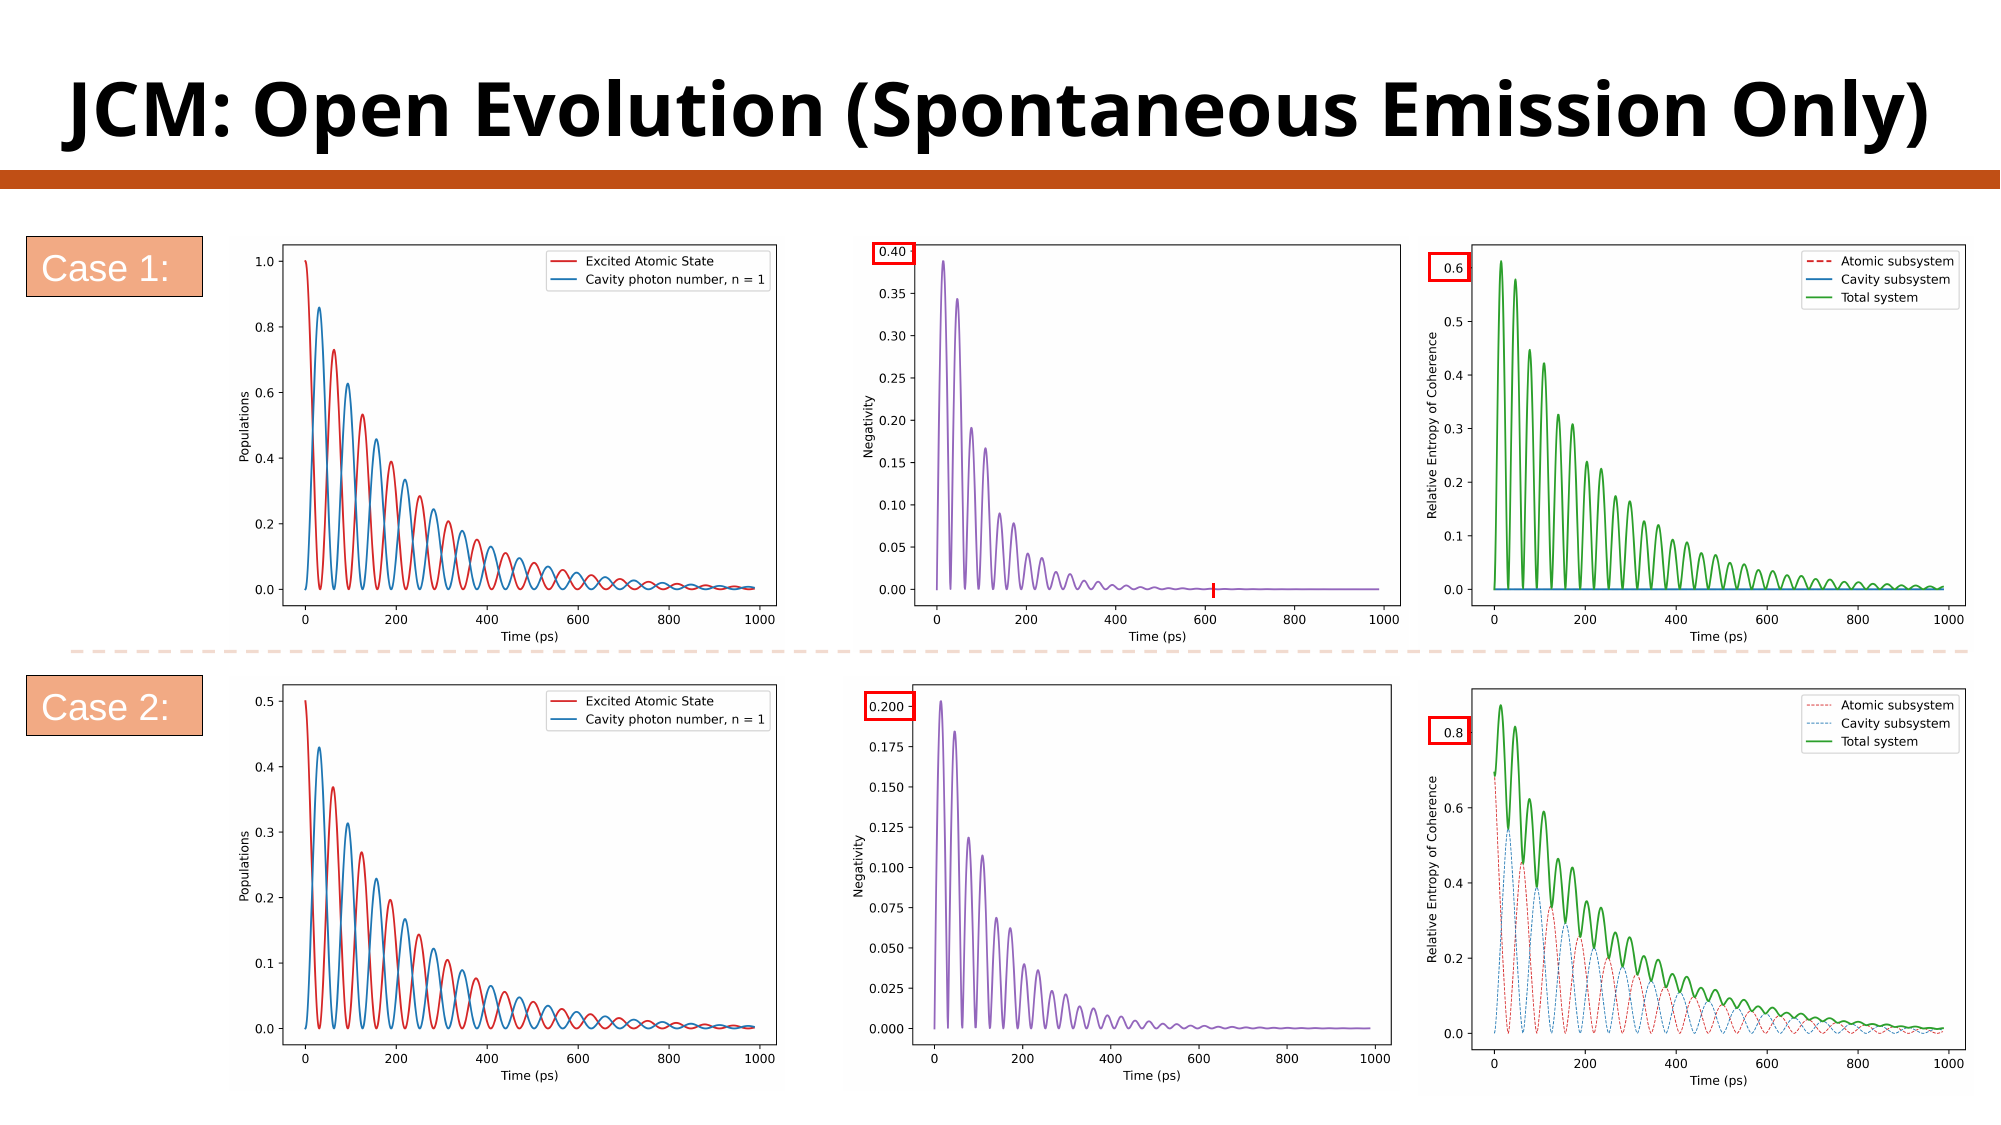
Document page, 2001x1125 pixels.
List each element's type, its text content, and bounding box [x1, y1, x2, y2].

picture [228, 236, 786, 650]
picture [1417, 680, 1975, 1097]
picture [1417, 236, 1975, 650]
text_box Case 2: [26, 675, 203, 736]
text_box [0, 170, 2000, 189]
text_box Case 1: [26, 236, 203, 297]
picture [228, 675, 786, 1092]
picture [852, 236, 1410, 650]
title JCM: Open Evolution (Spontaneous Emission Only) [0, 51, 2000, 170]
picture [843, 675, 1400, 1092]
